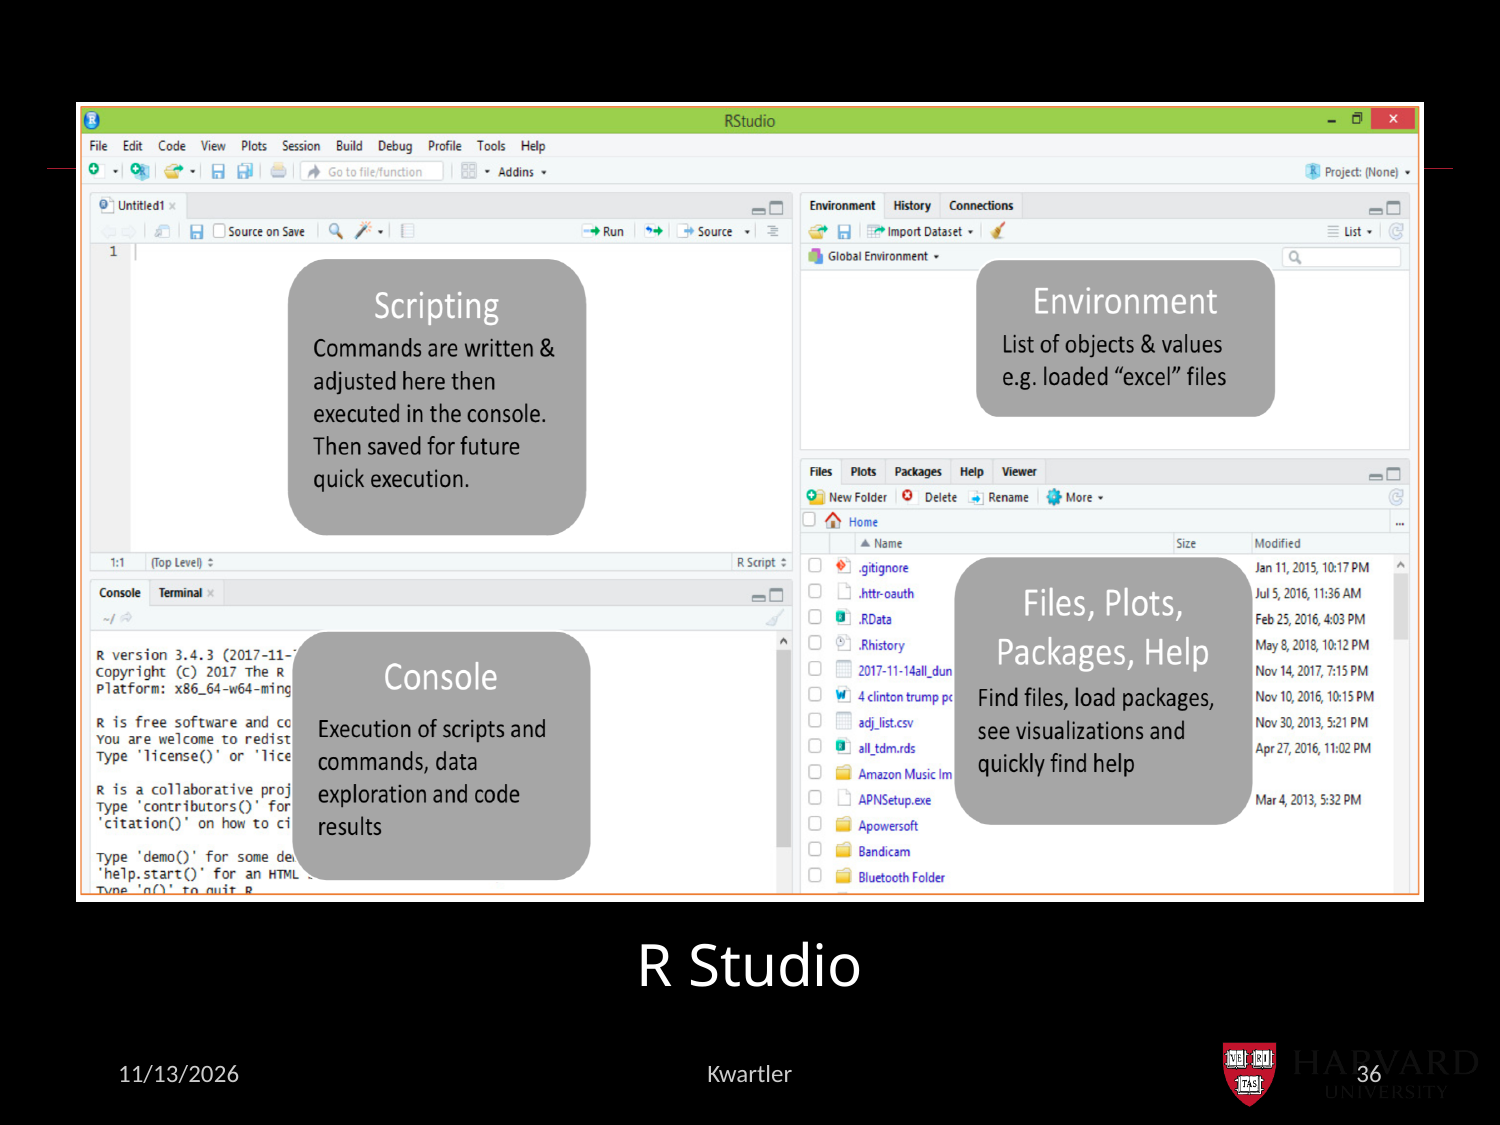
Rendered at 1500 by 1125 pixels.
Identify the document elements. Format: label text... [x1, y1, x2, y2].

title R Studio [78, 914, 1422, 1020]
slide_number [103, 1042, 441, 1103]
slide_number 36 [1059, 1042, 1397, 1103]
picture [78, 104, 1422, 899]
picture [1200, 1024, 1500, 1125]
footer Kwartler [496, 1042, 1004, 1103]
